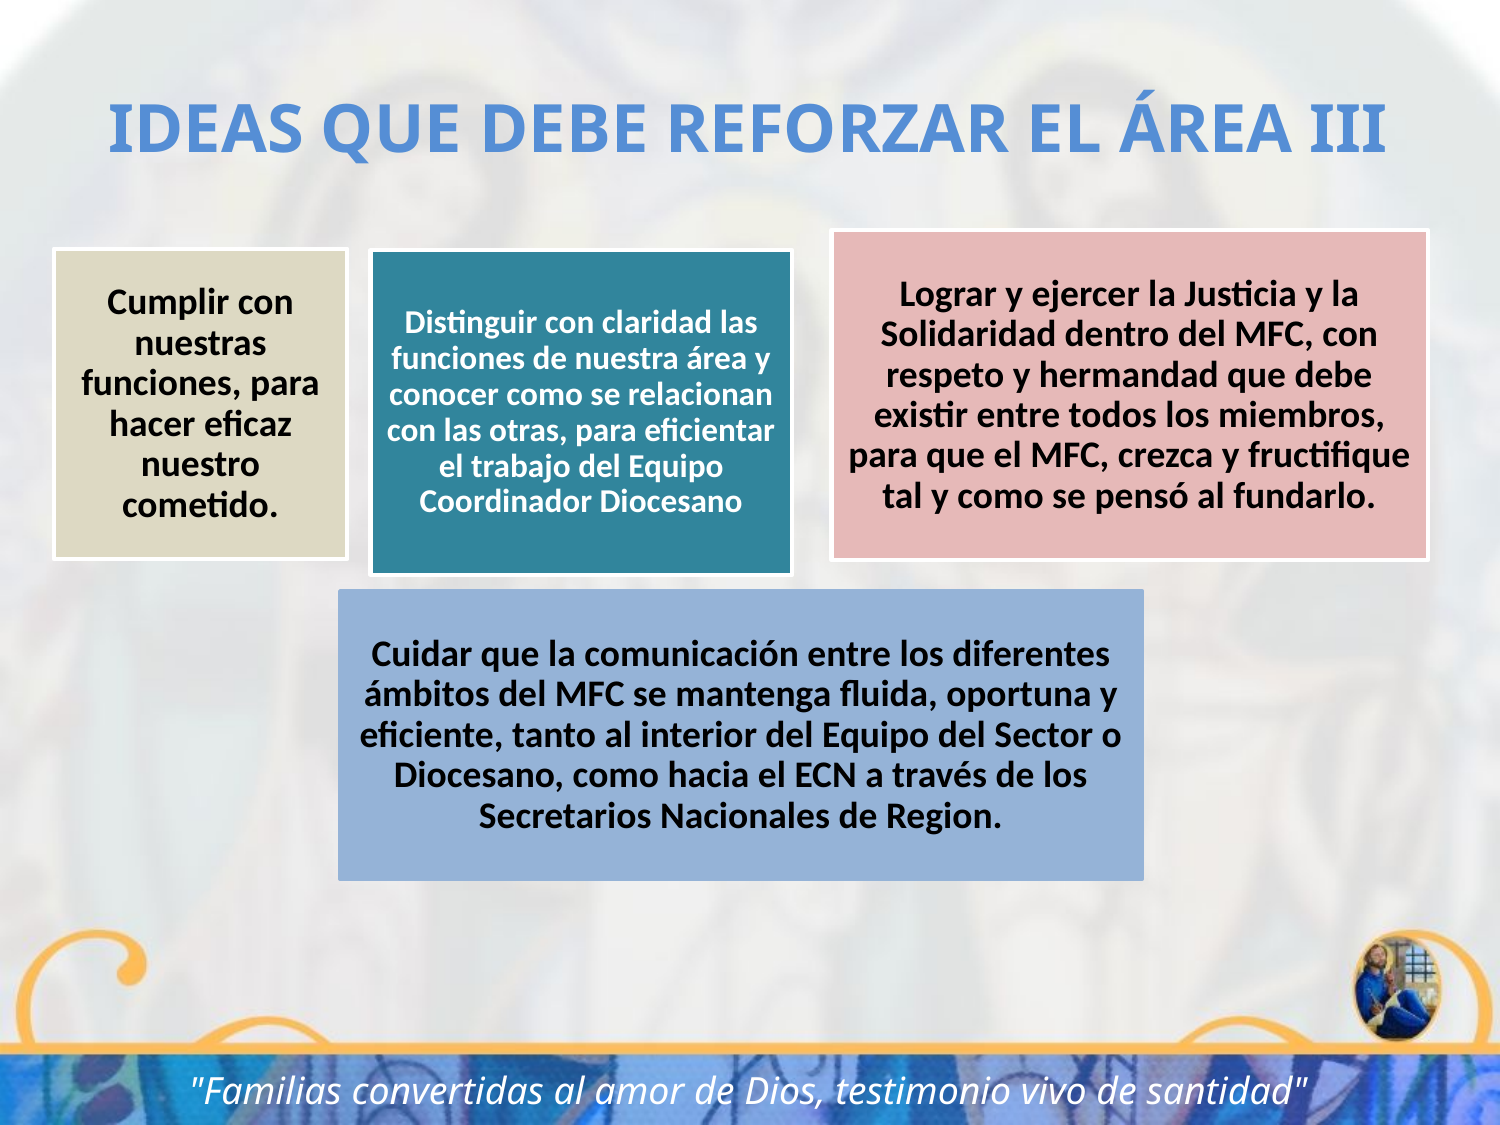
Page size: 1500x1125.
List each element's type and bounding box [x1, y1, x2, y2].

list [53, 229, 1429, 880]
picture [0, 0, 1500, 1125]
